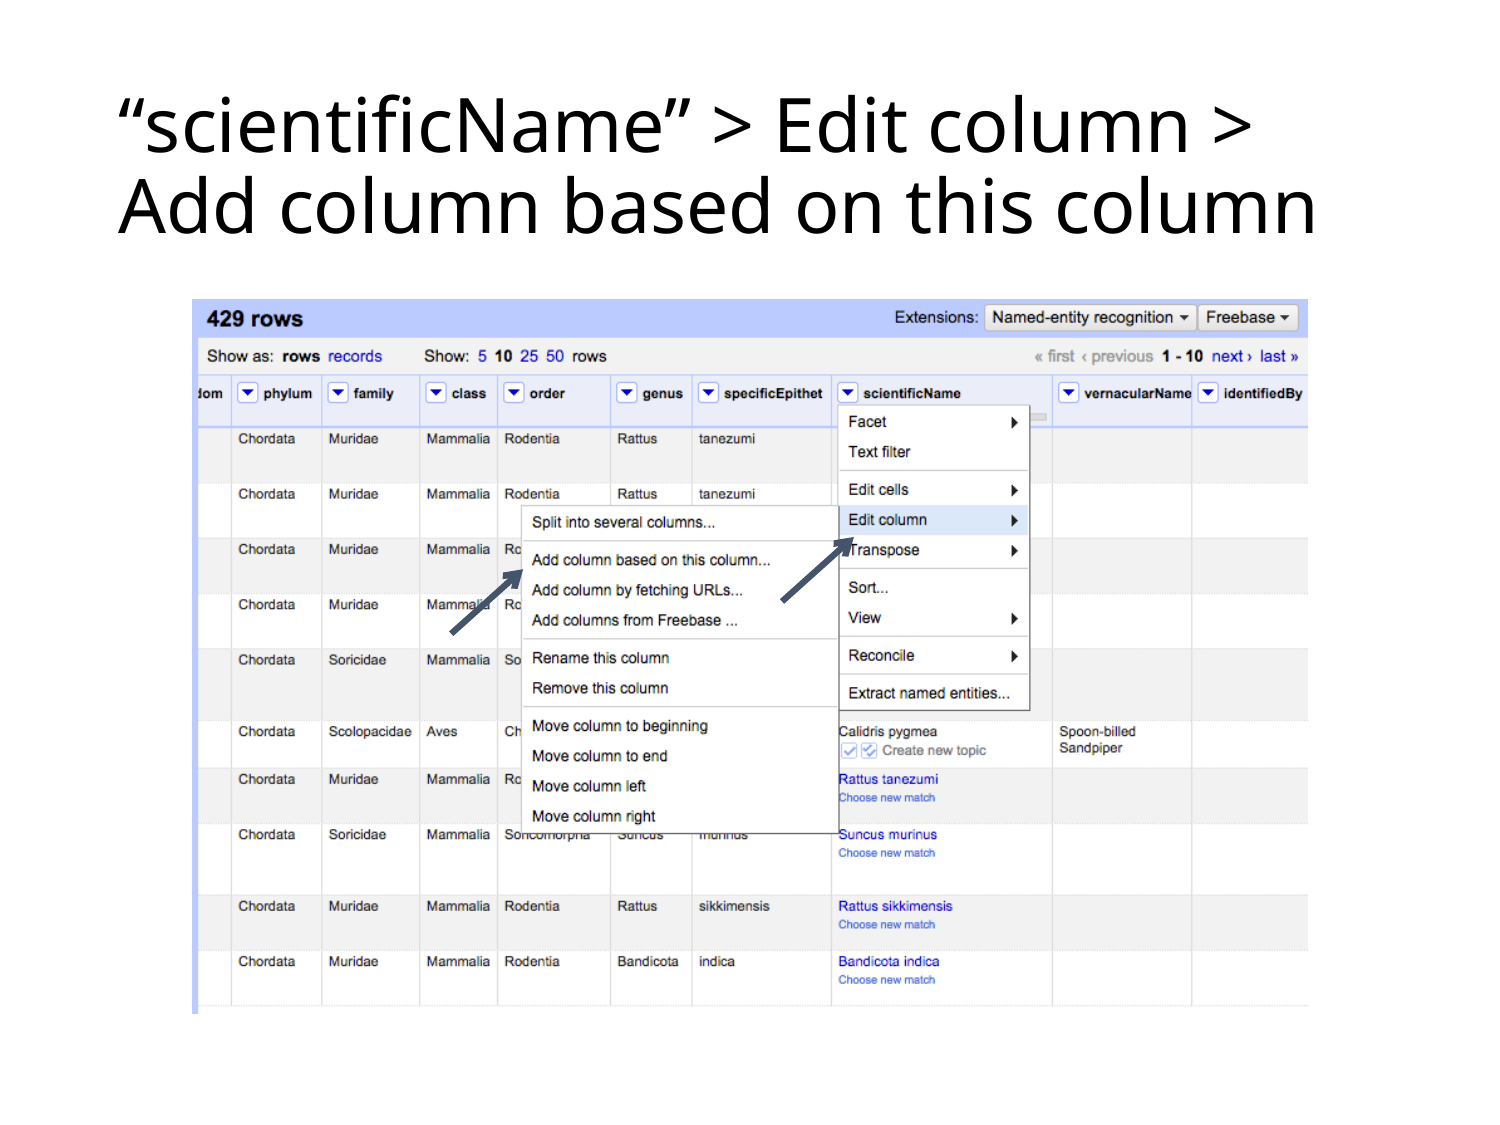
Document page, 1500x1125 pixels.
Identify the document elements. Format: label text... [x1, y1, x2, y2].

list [192, 299, 1308, 1014]
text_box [451, 569, 524, 634]
title “scientificName” > Edit column > Add column based on this column [103, 59, 1397, 278]
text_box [781, 536, 854, 602]
